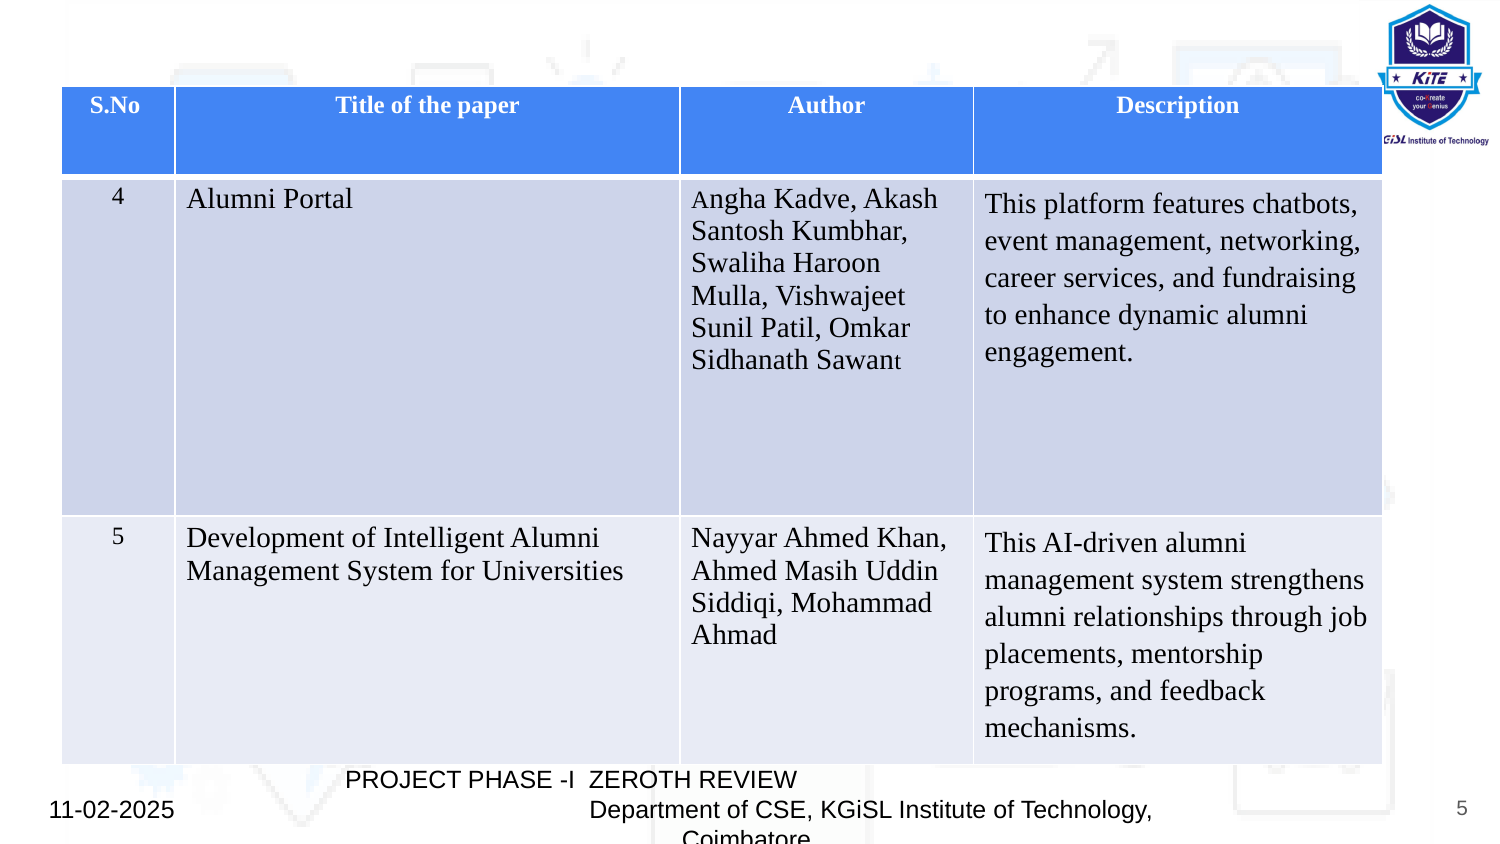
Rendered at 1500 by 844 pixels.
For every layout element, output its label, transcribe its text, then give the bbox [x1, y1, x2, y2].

table_cell This AI-driven alumni management system strengthens alumni relationships through job placements, mentorship programs, and feedback mechanisms. [974, 517, 1382, 764]
table_cell 4 [62, 180, 174, 515]
footer PROJECT PHASE -I ZEROTH REVIEW Department of CSE, KGiSL Institute of Technology, Coimbatore [333, 785, 1167, 831]
slide_number 5 [1410, 785, 1480, 830]
table_header Author [681, 87, 973, 174]
table_header Description [974, 87, 1382, 174]
table_cell Alumni Portal [176, 180, 679, 515]
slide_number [37, 785, 201, 831]
table_header Title of the paper [176, 87, 679, 174]
table_cell Development of Intelligent Alumni Management System for Universities [176, 517, 679, 764]
table_cell This platform features chatbots, event management, networking, career services, and fundraising to enhance dynamic alumni engagement. [974, 180, 1382, 515]
table_cell Angha Kadve, Akash Santosh Kumbhar, Swaliha Haroon Mulla, Vishwajeet Sunil Patil, Omkar Sidhanath Sawant [681, 180, 973, 515]
table_cell 5 [62, 517, 174, 764]
table_header S.No [62, 87, 174, 174]
picture [1359, 0, 1500, 149]
table_cell Nayyar Ahmed Khan, Ahmed Masih Uddin Siddiqi, Mohammad Ahmad [681, 517, 973, 764]
